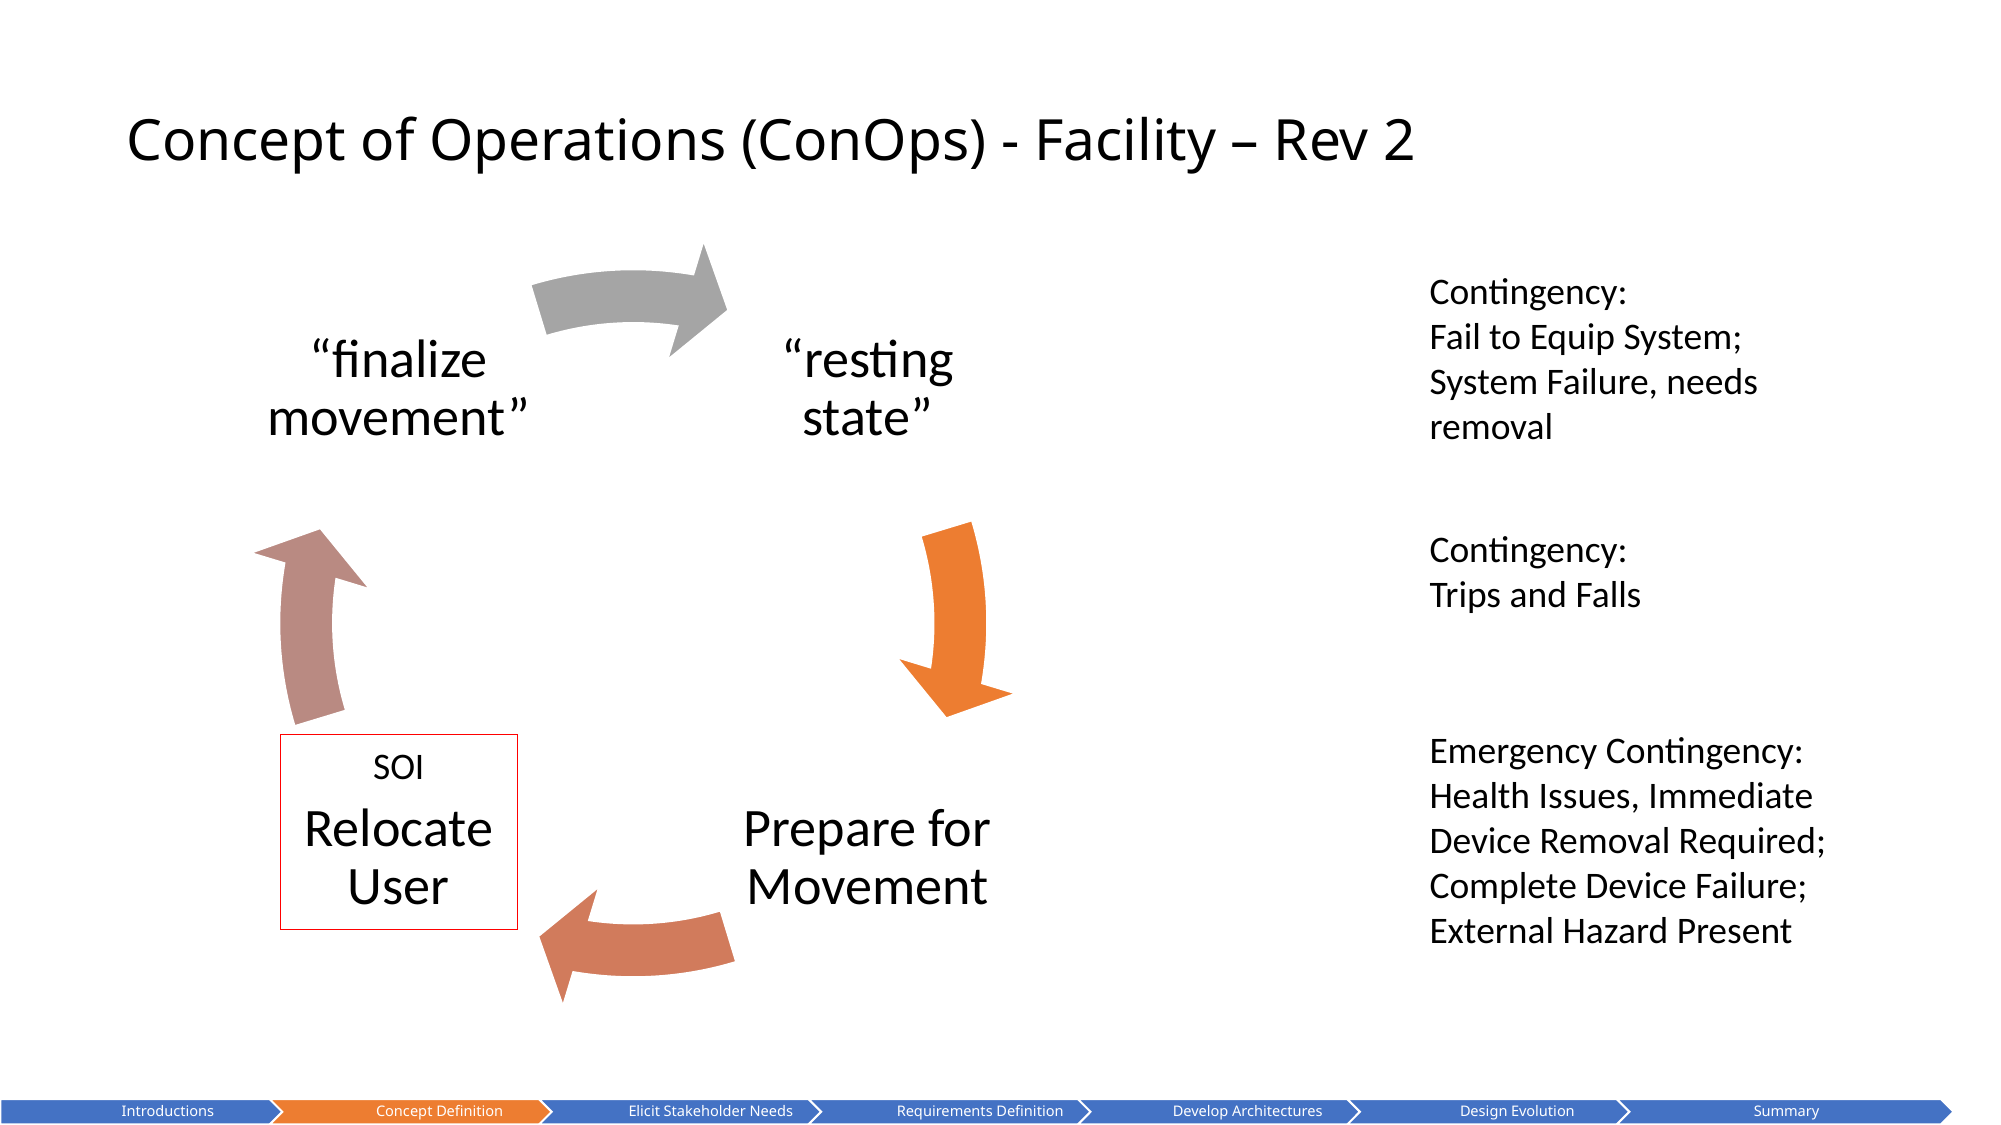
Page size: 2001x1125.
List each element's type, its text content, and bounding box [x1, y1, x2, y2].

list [137, 233, 1130, 1014]
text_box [0, 1099, 1954, 1125]
text_box Contingency: Fail to Equip System; System Failure, needs removal [1414, 259, 1863, 454]
title Concept of Operations (ConOps) - Facility – Rev 2 [111, 103, 1837, 182]
text_box Emergency Contingency: Health Issues, Immediate Device Removal Required; Complete Device Failure; External Hazard Present [1414, 718, 1939, 959]
text_box Contingency: Trips and Falls [1414, 517, 1669, 622]
